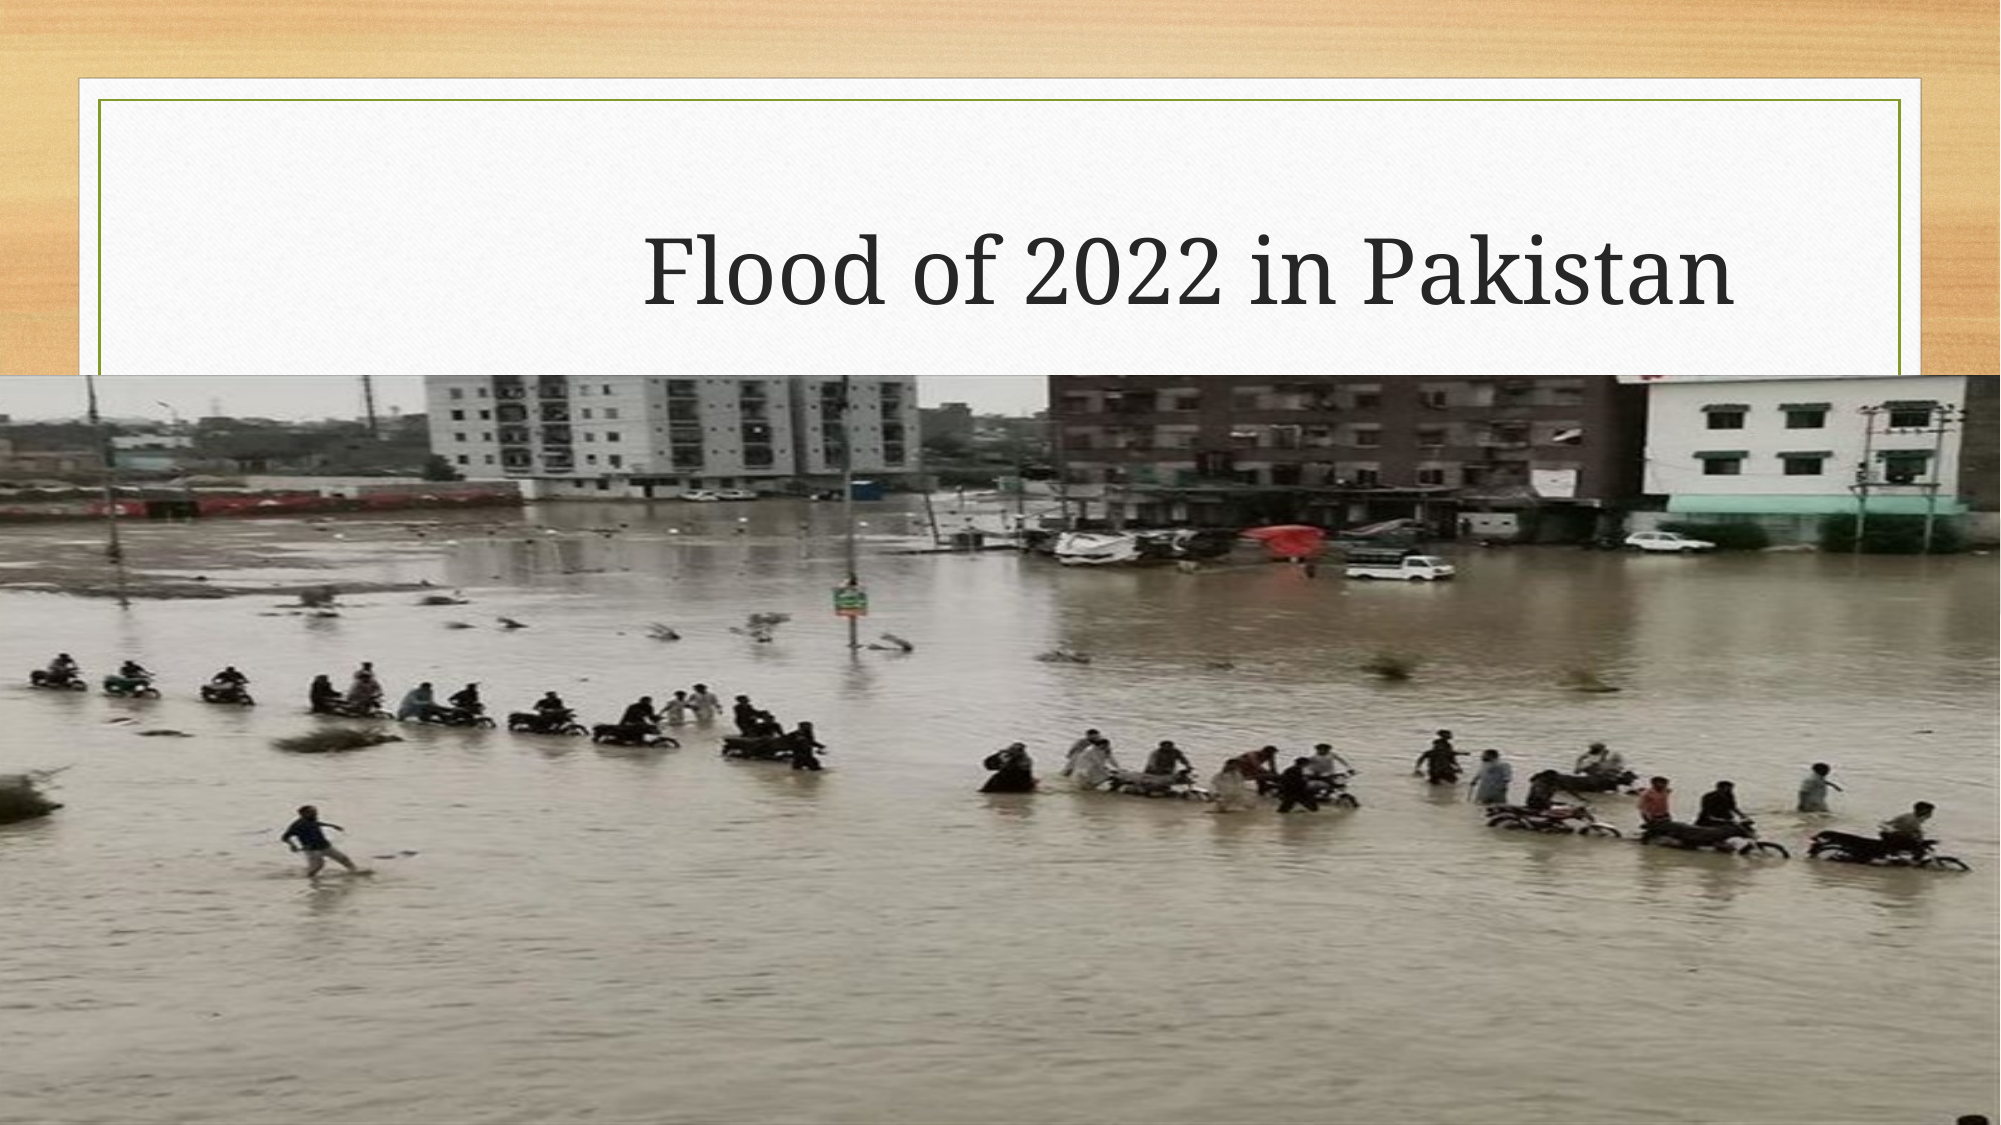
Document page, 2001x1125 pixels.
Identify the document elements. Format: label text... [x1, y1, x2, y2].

picture [0, 0, 2001, 1125]
title Flood of 2022 in Pakistan [212, 161, 1788, 375]
